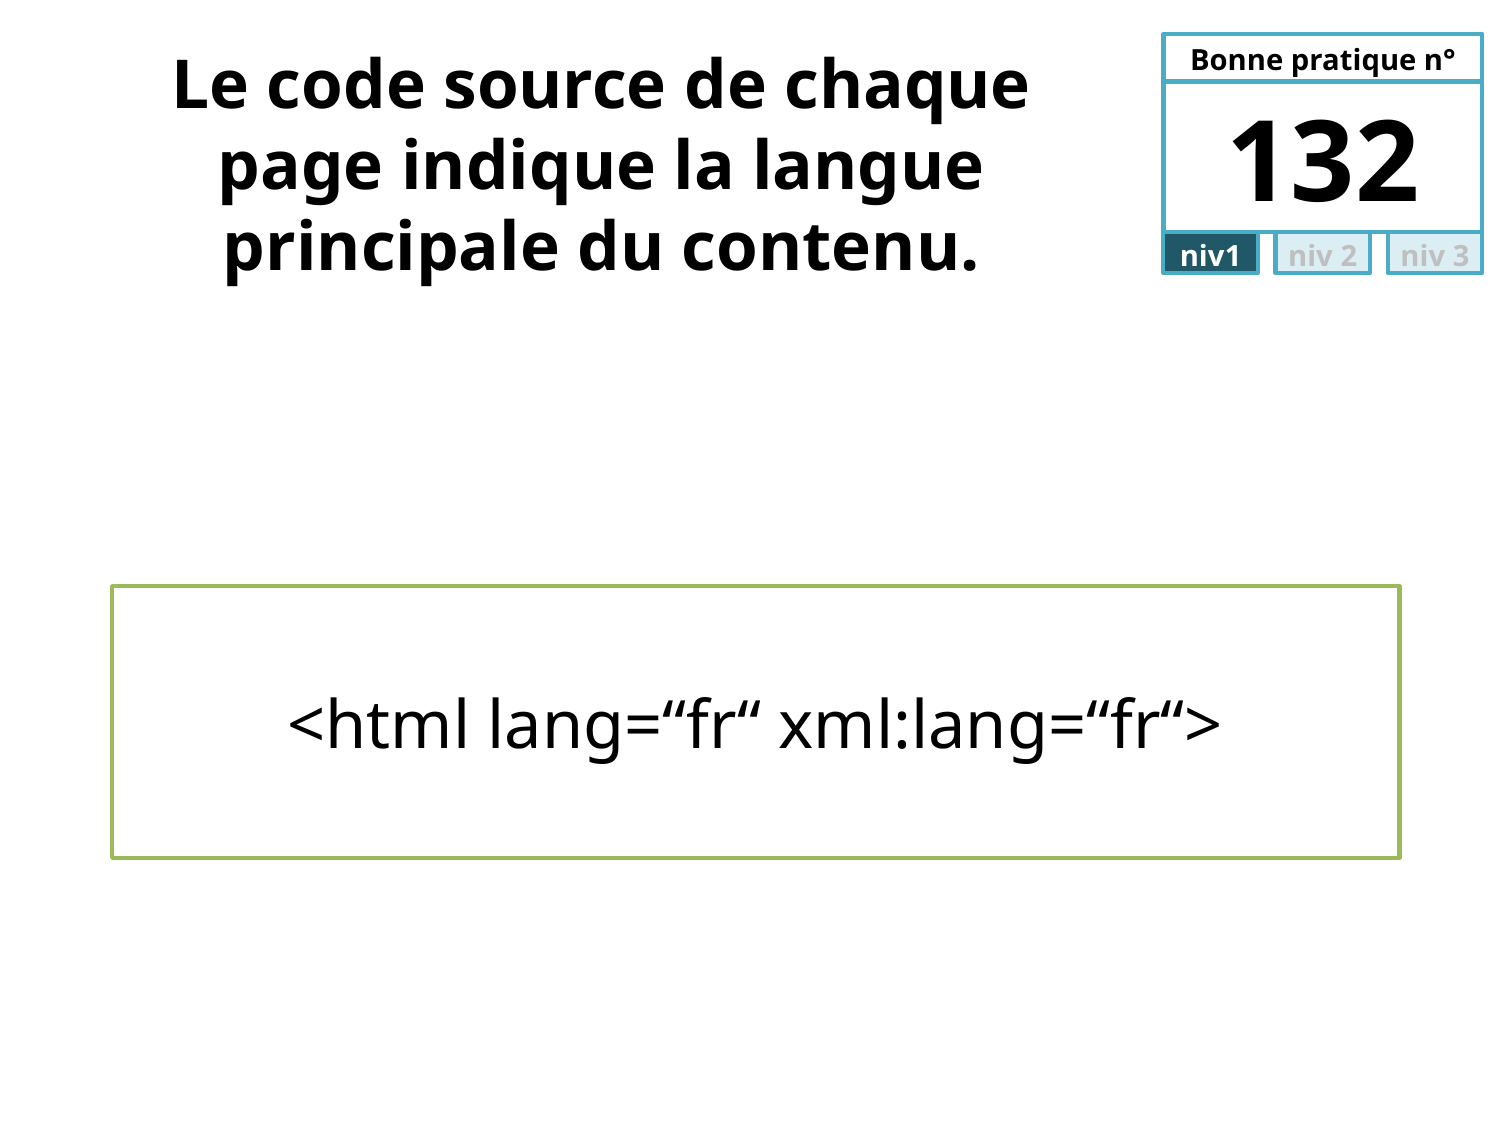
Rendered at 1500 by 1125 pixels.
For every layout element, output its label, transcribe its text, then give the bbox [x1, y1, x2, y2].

list 132 [1161, 79, 1484, 234]
title Le code source de chaque page indique la langue principale du contenu. [75, 33, 1128, 222]
text_box <html lang=“fr“ xml:lang=“fr“> [112, 586, 1400, 858]
